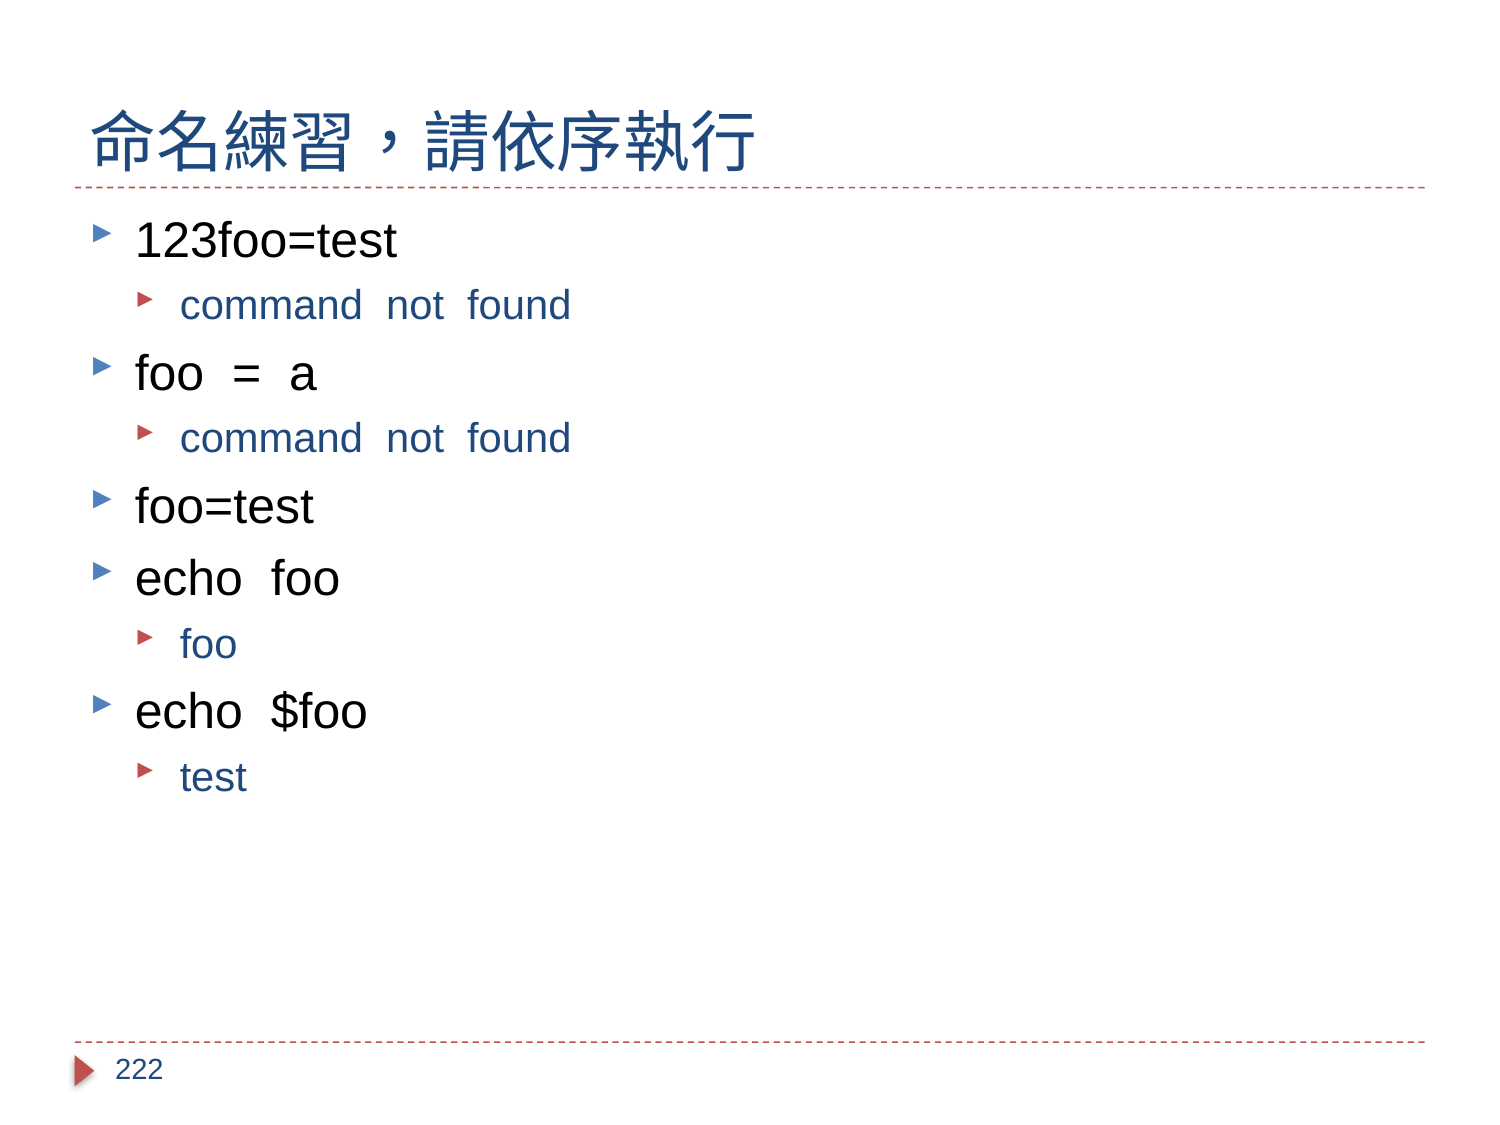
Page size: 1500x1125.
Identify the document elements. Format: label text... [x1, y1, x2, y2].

list 123foo=test command not found foo = a command not found foo=test echo foo foo echo $foo test [75, 200, 1425, 1010]
title 命名練習，請依序執行 [75, 24, 1425, 188]
slide_number 222 [100, 1042, 426, 1103]
